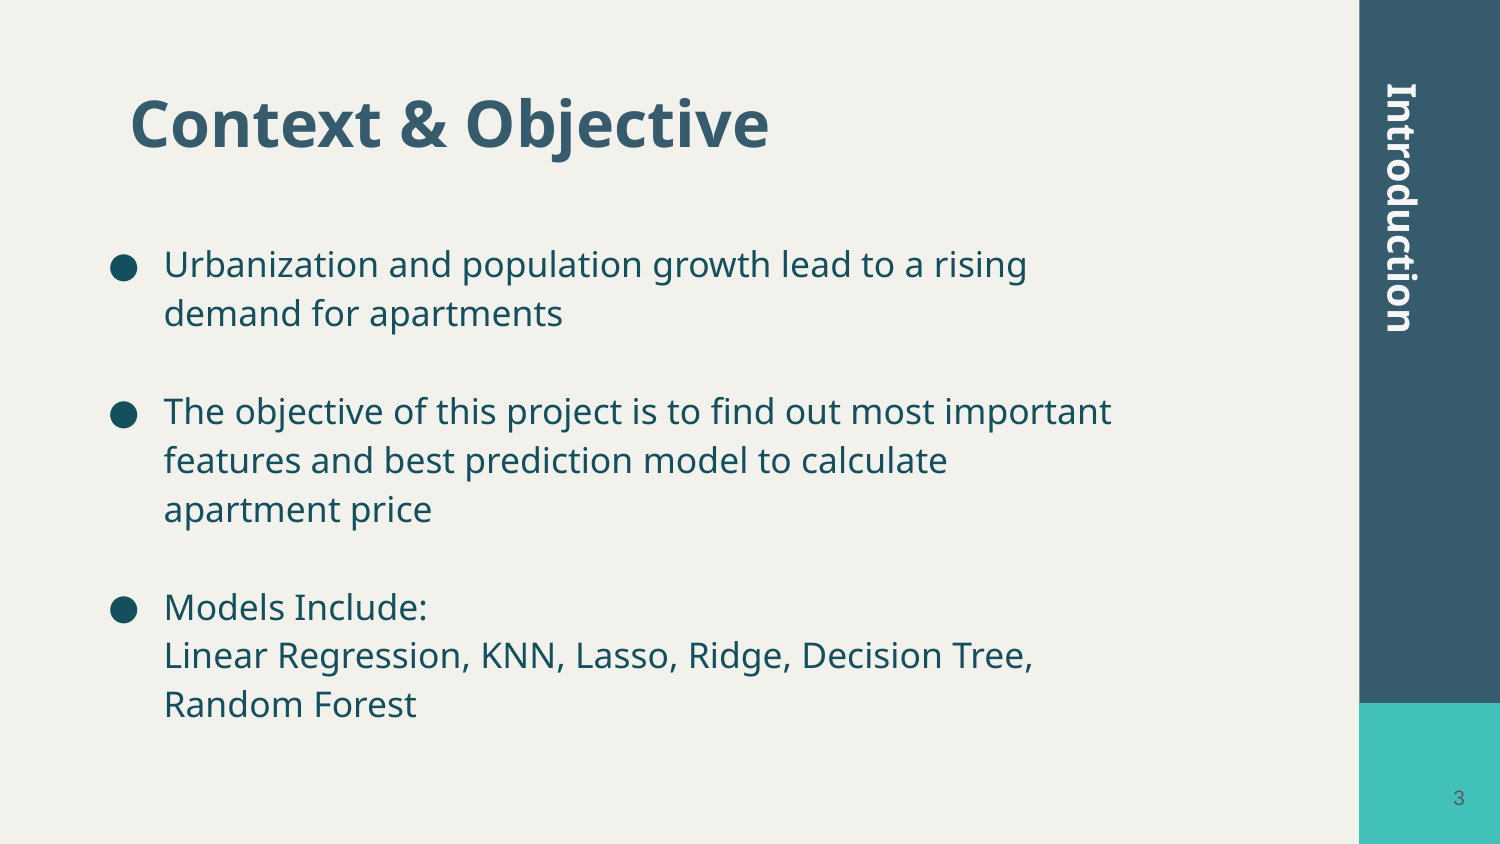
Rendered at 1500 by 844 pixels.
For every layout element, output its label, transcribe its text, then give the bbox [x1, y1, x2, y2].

text_box [1359, 0, 1500, 703]
text_box [1359, 703, 1500, 844]
text_box Urbanization and population growth lead to a rising demand for apartments The objective of this project is to find out most important features and best prediction model to calculate apartment price Models Include: Linear Regression, KNN, Lasso, Ridge, Decision Tree, Random Forest [73, 221, 1149, 780]
slide_number 3 [1389, 764, 1480, 830]
text_box Context & Objective [129, 75, 913, 161]
text_box Introduction [1379, 83, 1437, 658]
